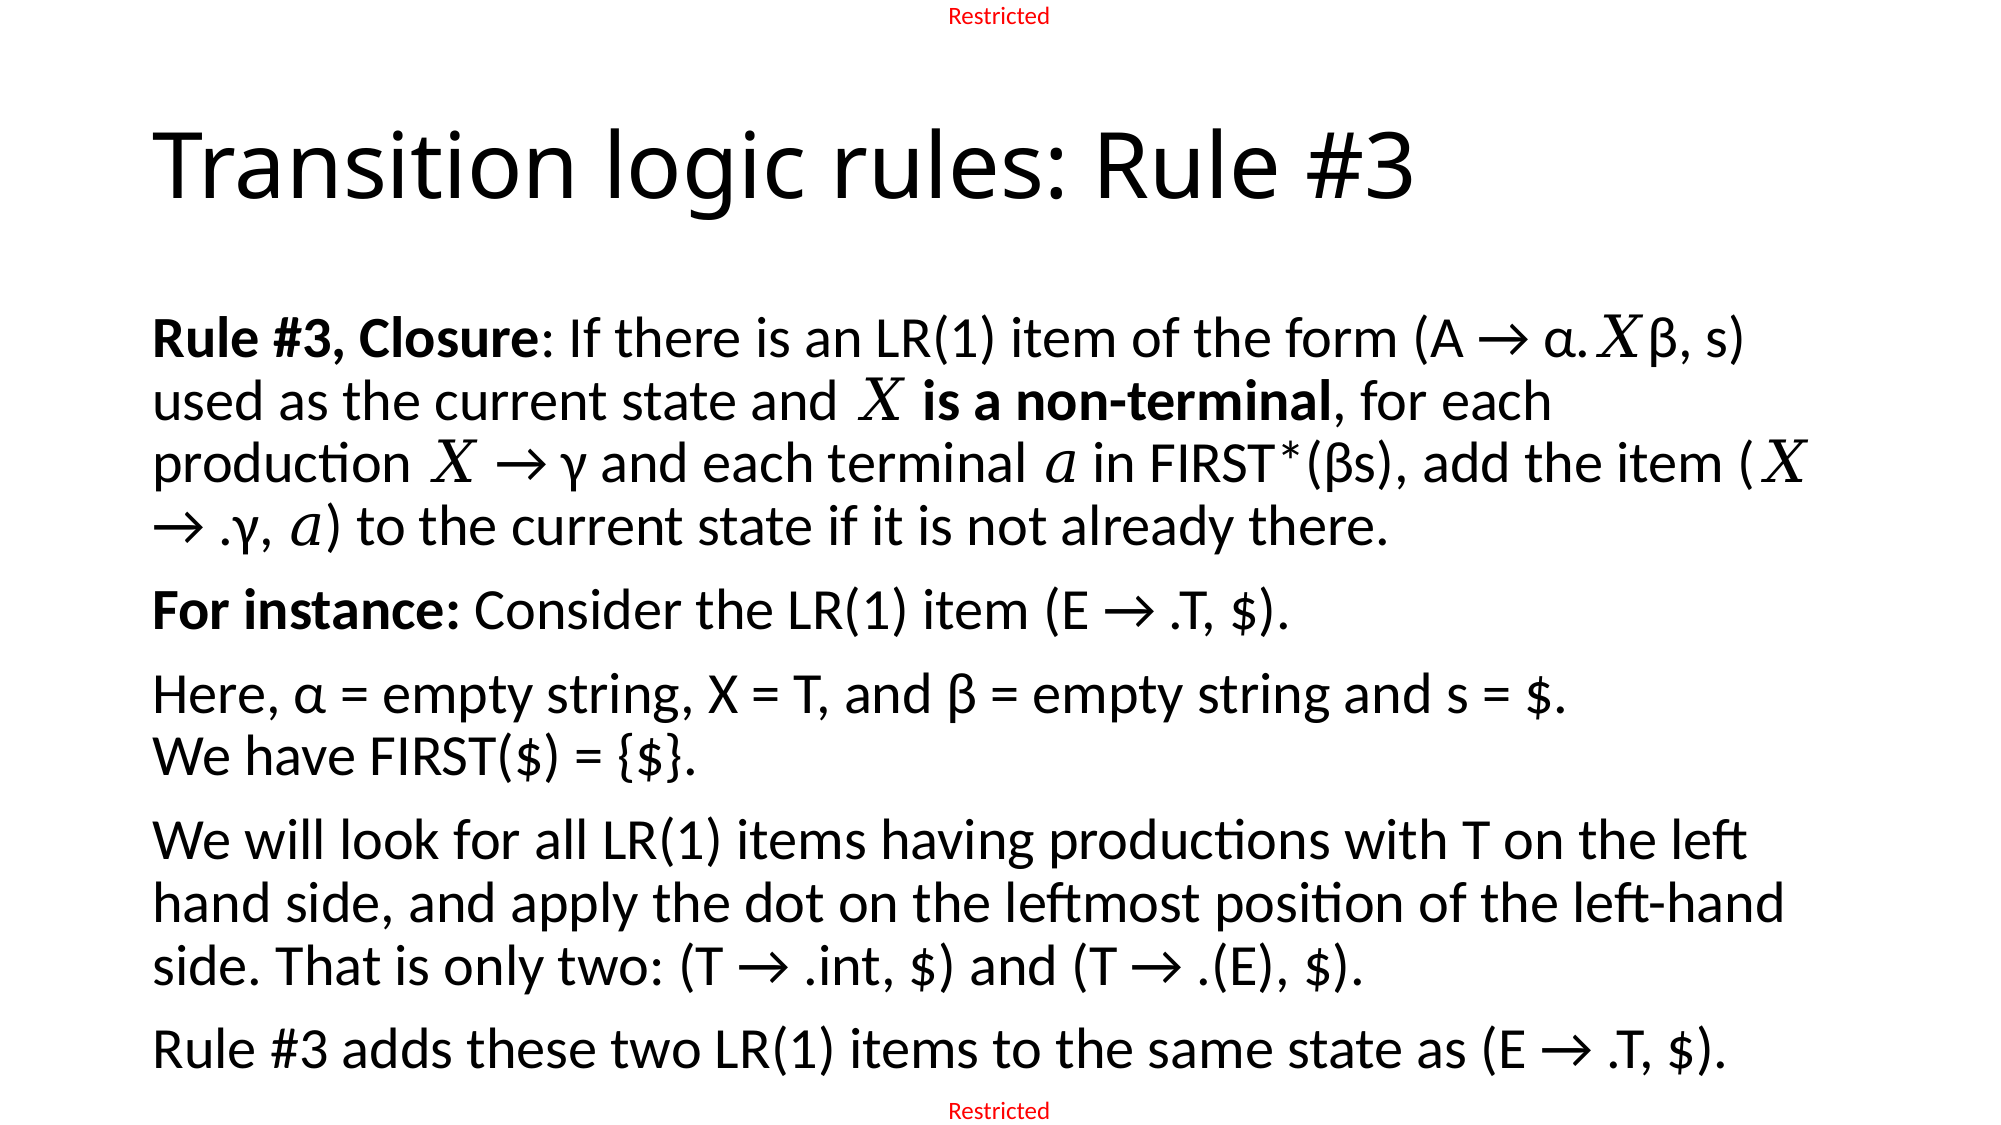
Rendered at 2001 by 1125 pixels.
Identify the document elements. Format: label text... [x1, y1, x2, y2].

list Rule #3, Closure: If there is an LR(1) item of the form (A → α.𝑋β, s) used as the current state and 𝑋 is a non-terminal, for each production 𝑋 → γ and each terminal 𝑎 in FIRST*(βs), add the item (𝑋 → .γ, 𝑎) to the current state if it is not already there. For instance: Consider the LR(1) item (E → .T, $). Here, α = empty string, X = T, and β = empty string and s = $. We have FIRST($) = {$}. We will look for all LR(1) items having productions with T on the left hand side, and apply the dot on the leftmost position of the left-hand side. That is only two: (T → .int, $) and (T → .(E), $). Rule #3 adds these two LR(1) items to the same state as (E → .T, $). [137, 299, 1863, 1125]
title Transition logic rules: Rule #3 [137, 59, 1863, 278]
